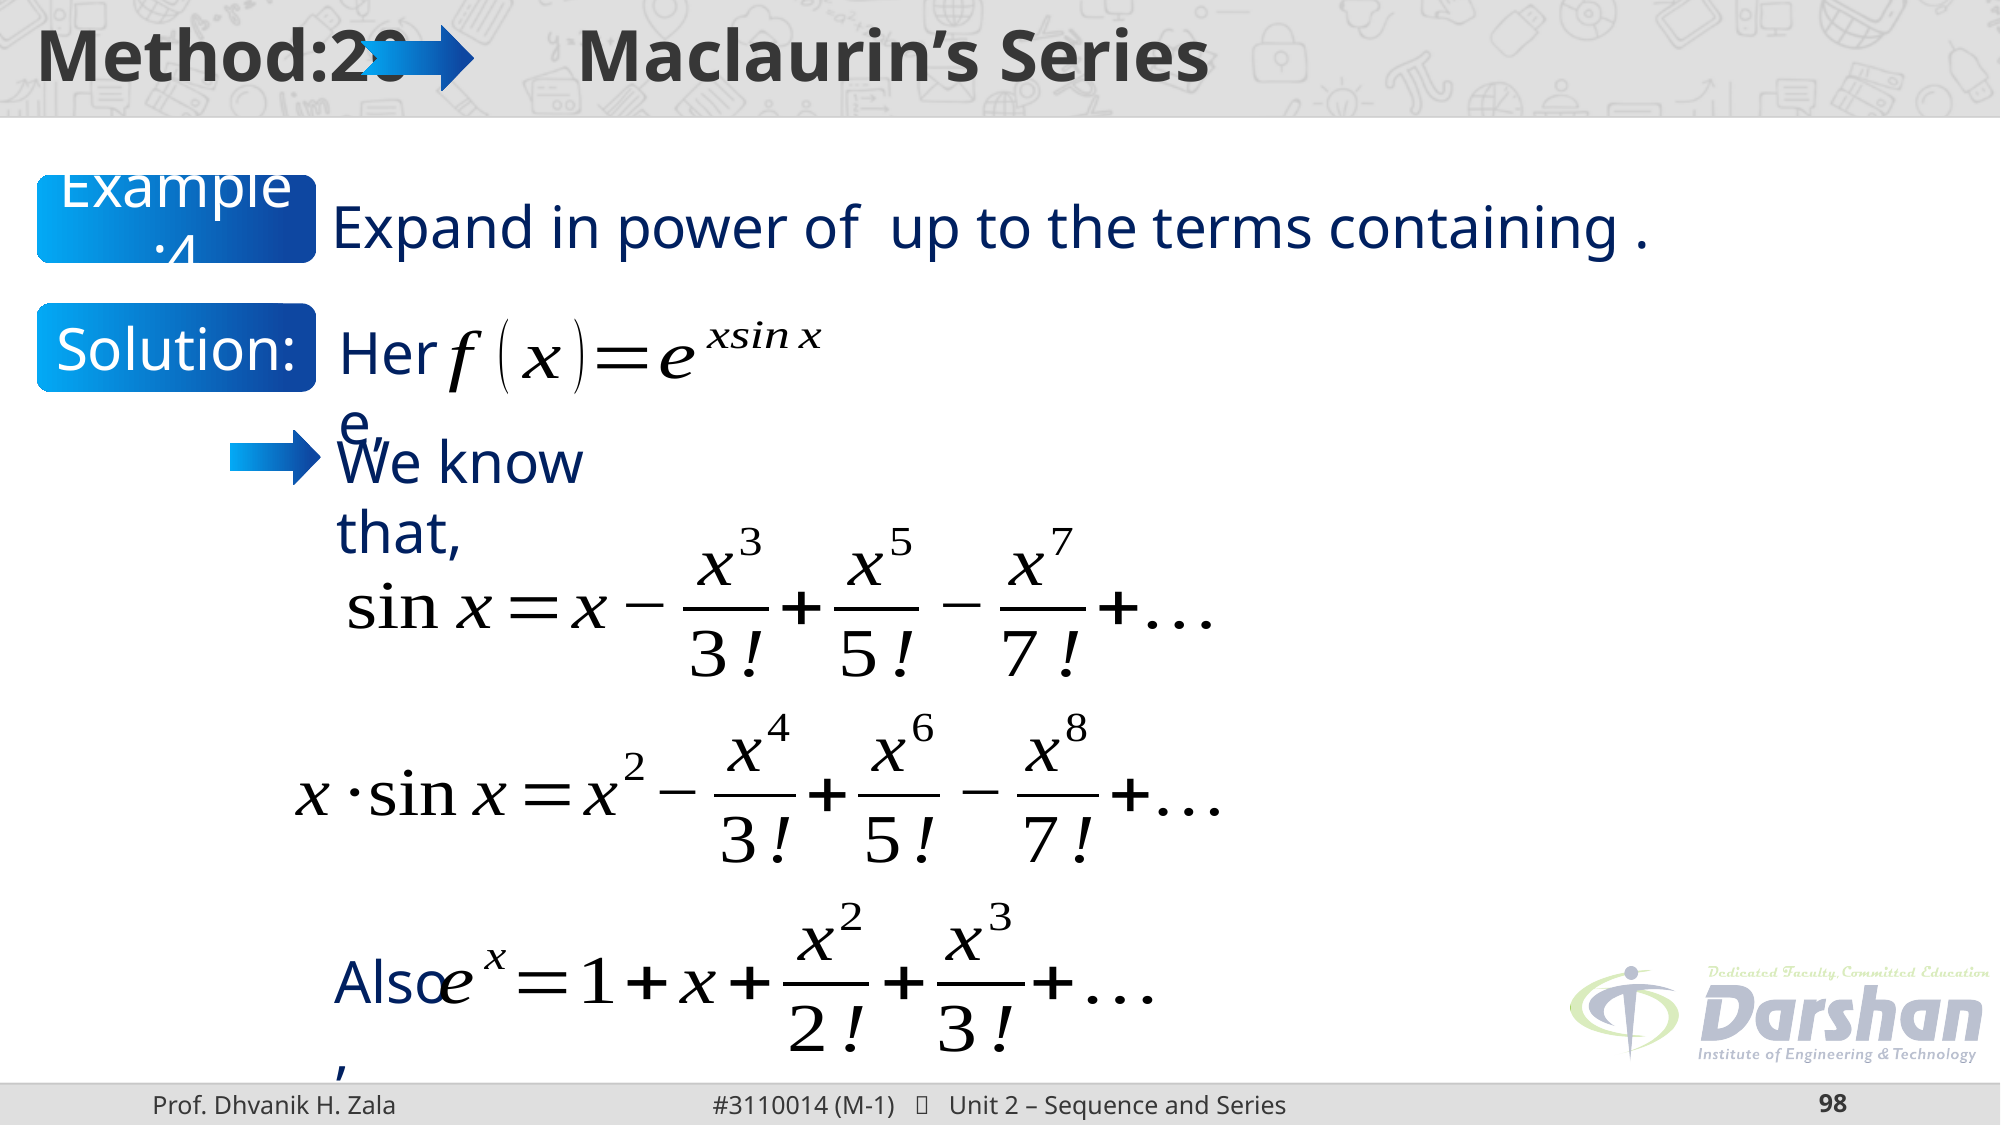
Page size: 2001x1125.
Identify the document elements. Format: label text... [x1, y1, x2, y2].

text_box Solution: [36, 303, 317, 392]
text_box [229, 429, 322, 485]
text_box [323, 308, 824, 399]
text_box Example:4 [36, 174, 317, 264]
title Method:20 Maclaurin’s Series [0, 0, 2000, 117]
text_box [319, 891, 1159, 1065]
text_box We know that, [321, 417, 703, 503]
text_box [361, 25, 475, 92]
